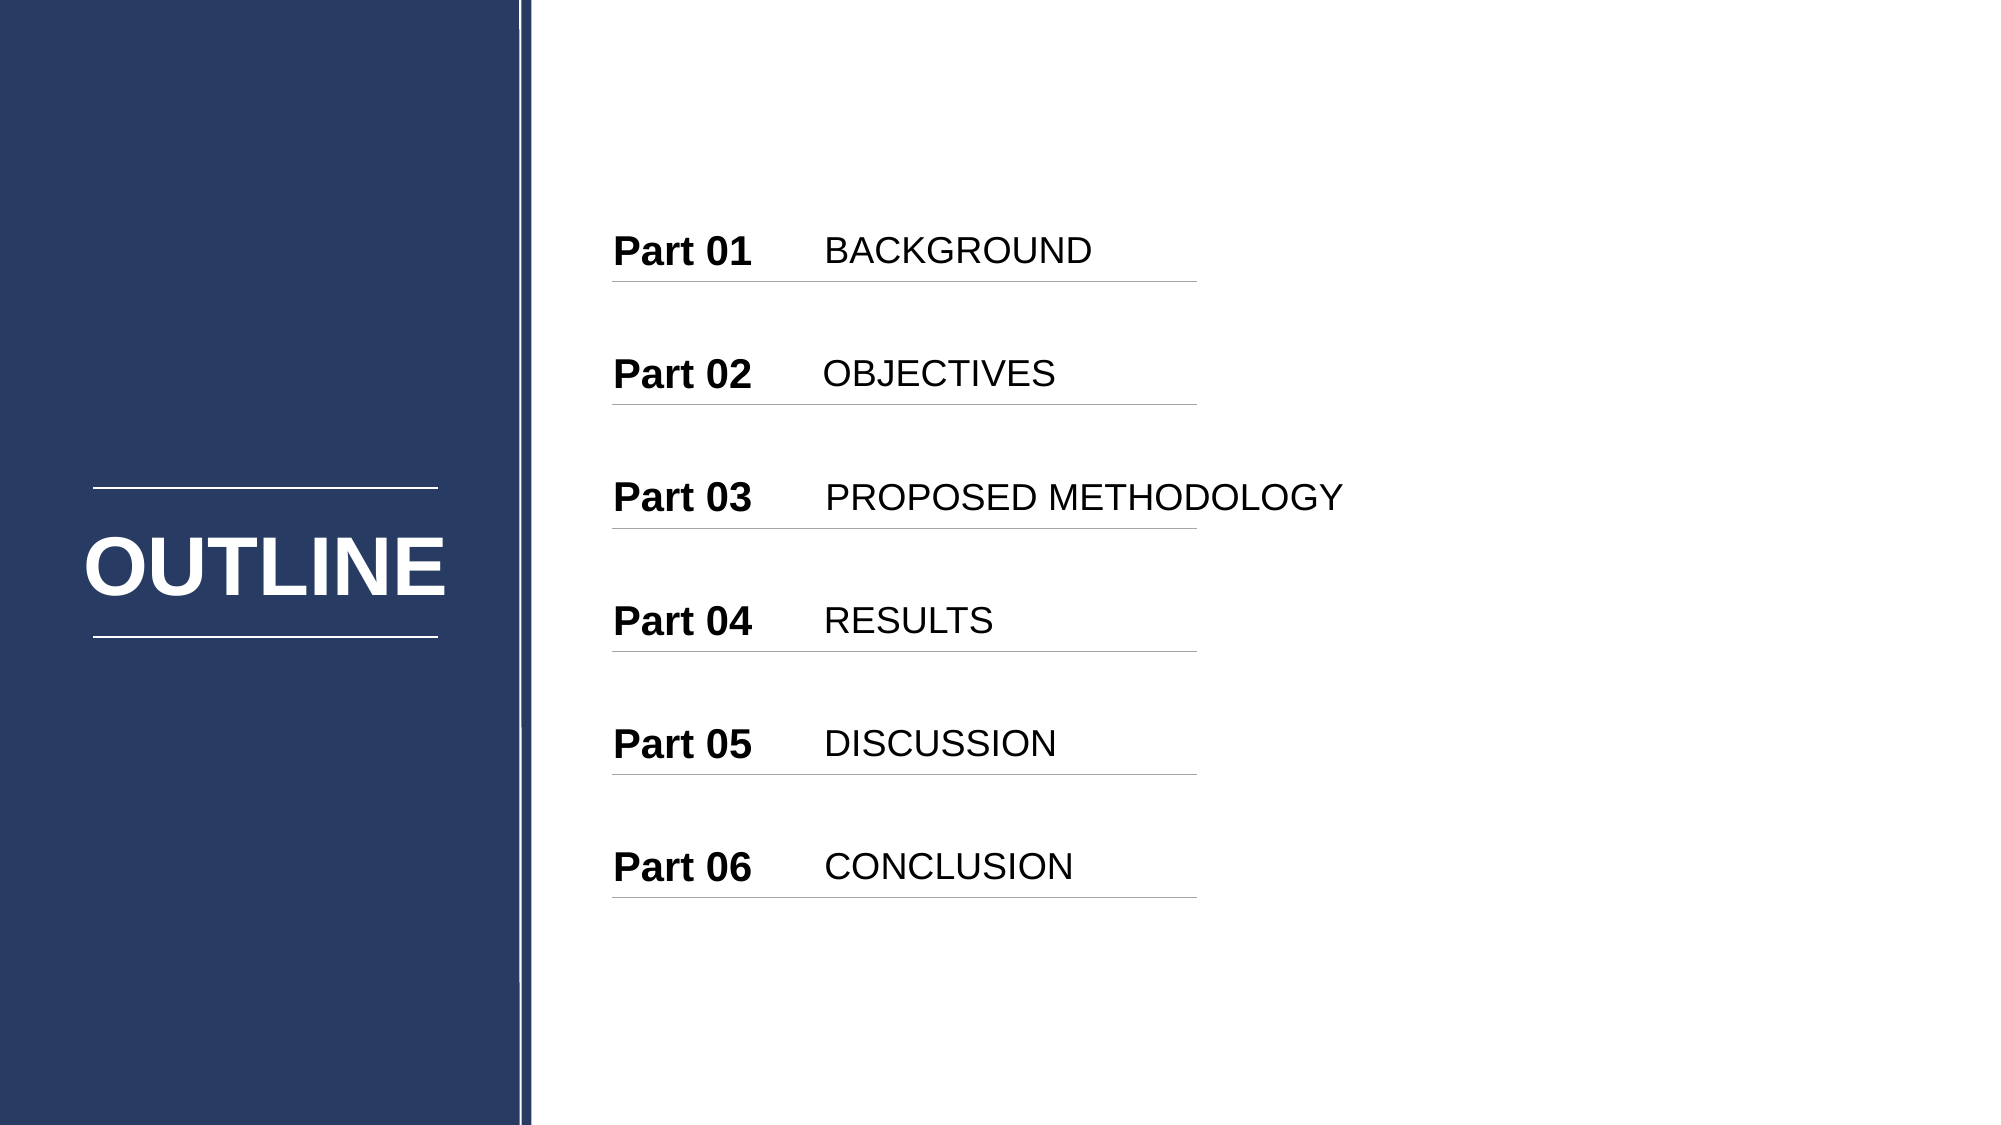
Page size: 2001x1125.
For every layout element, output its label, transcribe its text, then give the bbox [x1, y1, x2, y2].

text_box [66, 487, 466, 637]
text_box OBJECTIVES [807, 341, 1074, 402]
text_box RESULTS [809, 588, 1009, 649]
text_box [0, 0, 520, 1125]
text_box Part 04 [598, 585, 768, 651]
text_box Part 05 [598, 709, 768, 774]
text_box Part 06 [598, 832, 768, 898]
text_box CONCLUSION [809, 834, 1100, 895]
text_box Part 01 [598, 216, 768, 281]
text_box DISCUSSION [809, 711, 1073, 772]
text_box [521, 0, 532, 1125]
text_box Part 02 [598, 339, 768, 405]
text_box BACKGROUND [809, 218, 1108, 279]
text_box PROPOSED METHODOLOGY [810, 465, 1360, 525]
text_box Part 03 [598, 462, 768, 528]
